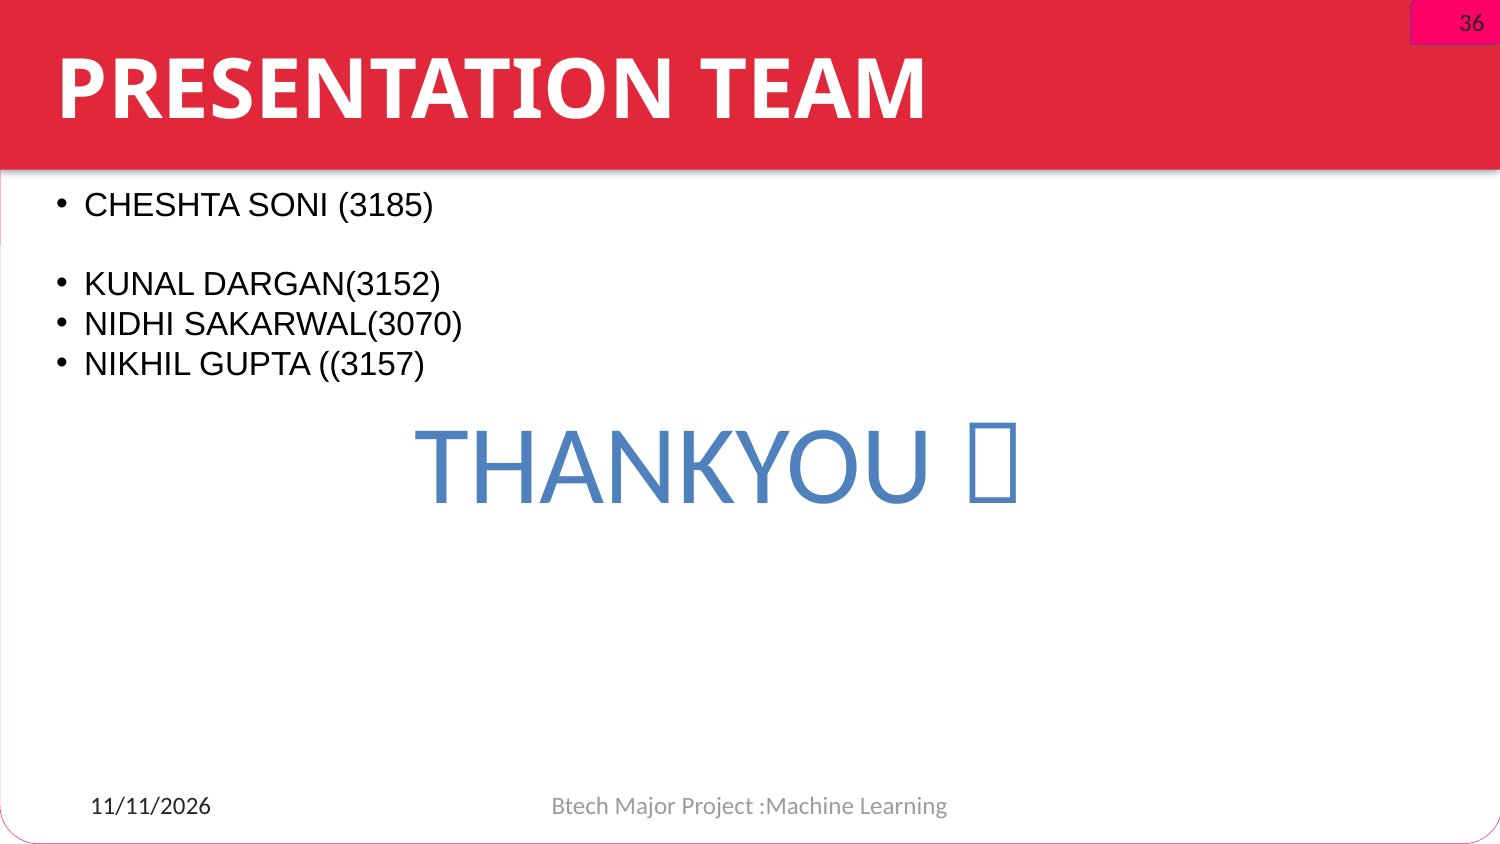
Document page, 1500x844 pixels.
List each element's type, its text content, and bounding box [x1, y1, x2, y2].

slide_number 36 [1410, 0, 1500, 45]
text_box [0, 0, 1500, 170]
text_box PRESENTATION TEAM [41, 28, 1068, 143]
footer Btech Major Project :Machine Learning [512, 782, 988, 828]
text_box THANKYOU  [399, 383, 1042, 533]
text_box CHESHTA SONI (3185) KUNAL DARGAN(3152) NIDHI SAKARWAL(3070) NIKHIL GUPTA ((3157) [41, 175, 531, 390]
slide_number 06-May-17 [75, 782, 425, 828]
